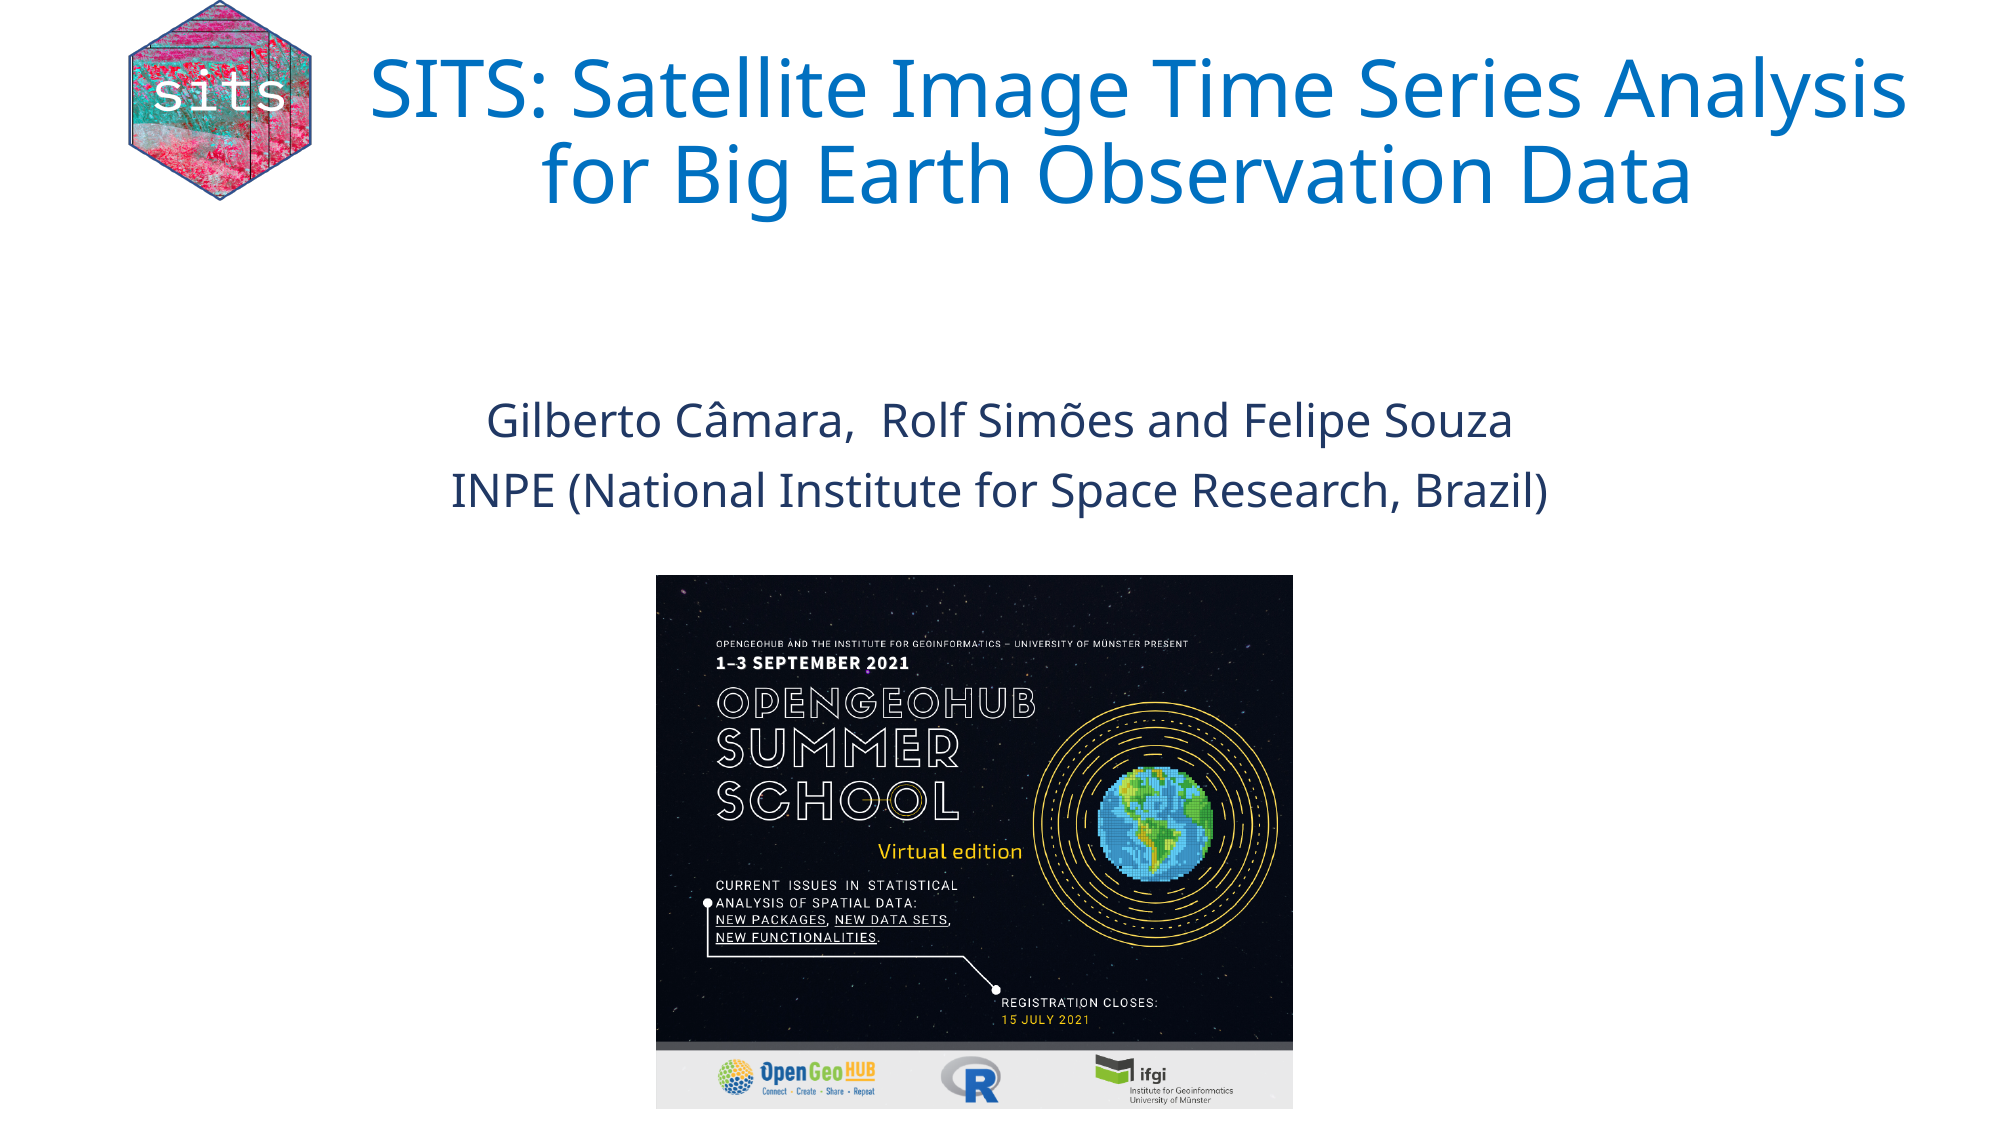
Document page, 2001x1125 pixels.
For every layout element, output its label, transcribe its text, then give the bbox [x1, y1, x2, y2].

title SITS: Satellite Image Time Series Analysis for Big Earth Observation Data [343, 89, 1936, 279]
picture [656, 575, 1293, 1109]
subtitle Gilberto Câmara, Rolf Simões and Felipe Souza INPE (National Institute for Space Research, Brazil) [268, 390, 1732, 526]
picture [116, 0, 323, 201]
